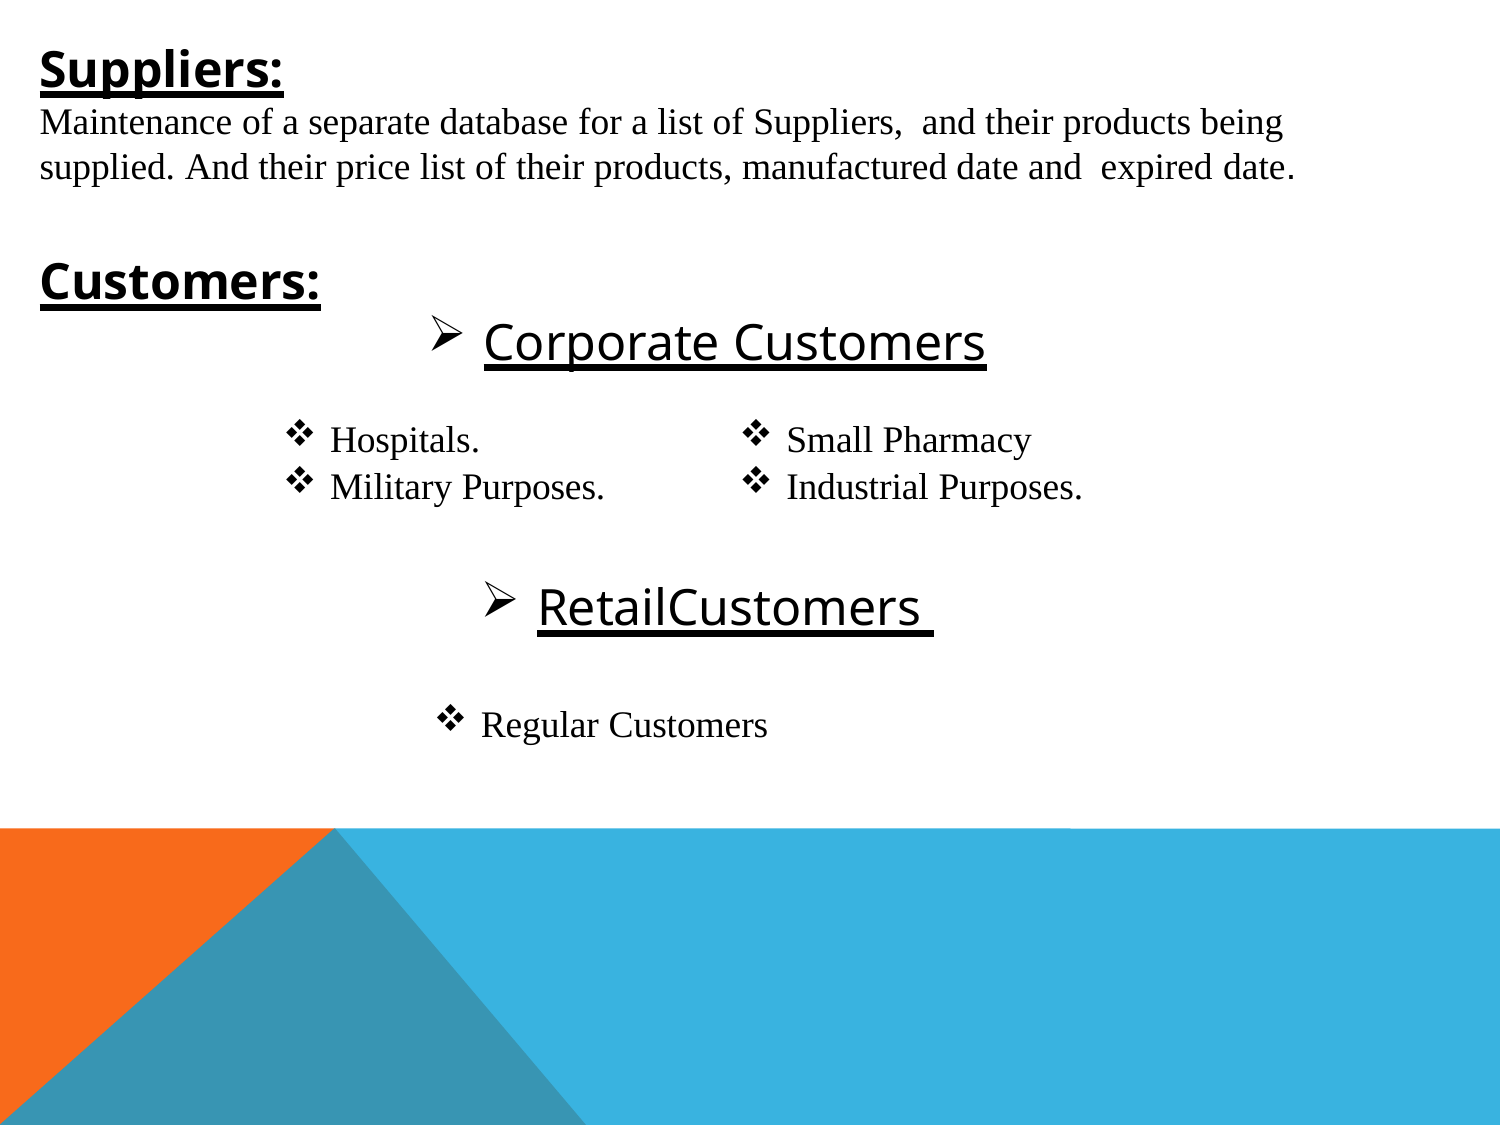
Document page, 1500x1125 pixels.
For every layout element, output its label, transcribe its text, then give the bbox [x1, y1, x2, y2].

text_box RetailCustomers Regular Customers [431, 573, 995, 745]
text_box Hospitals. Military Purposes. [281, 412, 669, 507]
text_box Small Pharmacy Industrial Purposes. [737, 412, 1175, 507]
text_box Suppliers: Maintenance of a separate database for a list of Suppliers, and their products being supplied. And their price list of their products, manufactured date and expired date. Customers: Corporate Customers [37, 35, 1382, 370]
